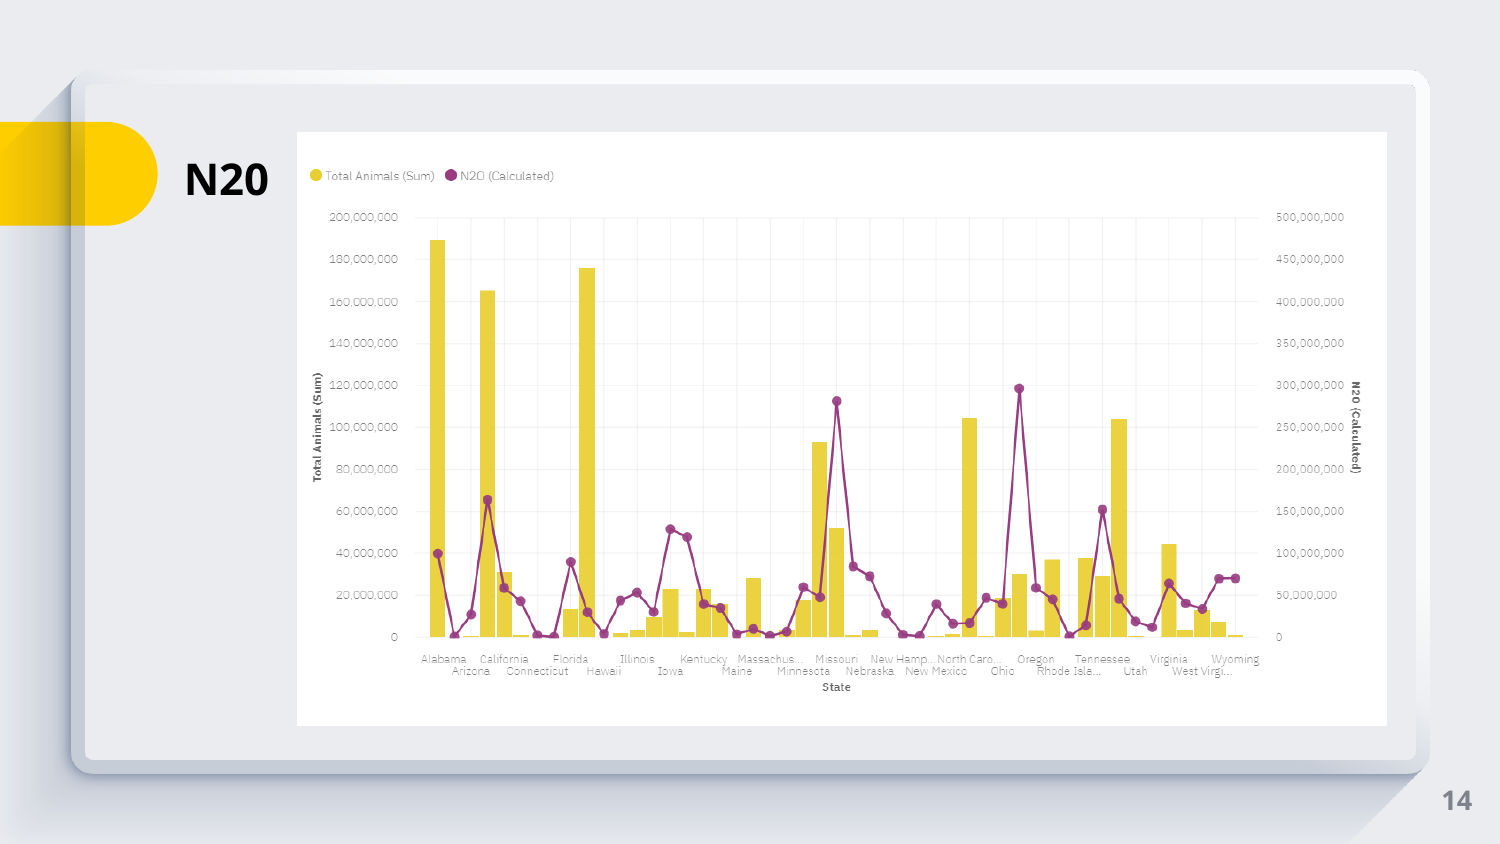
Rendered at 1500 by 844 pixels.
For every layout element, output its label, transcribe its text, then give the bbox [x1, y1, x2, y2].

text_box N20 [168, 136, 293, 219]
slide_number 14 [1414, 759, 1500, 844]
picture [0, 0, 1500, 844]
